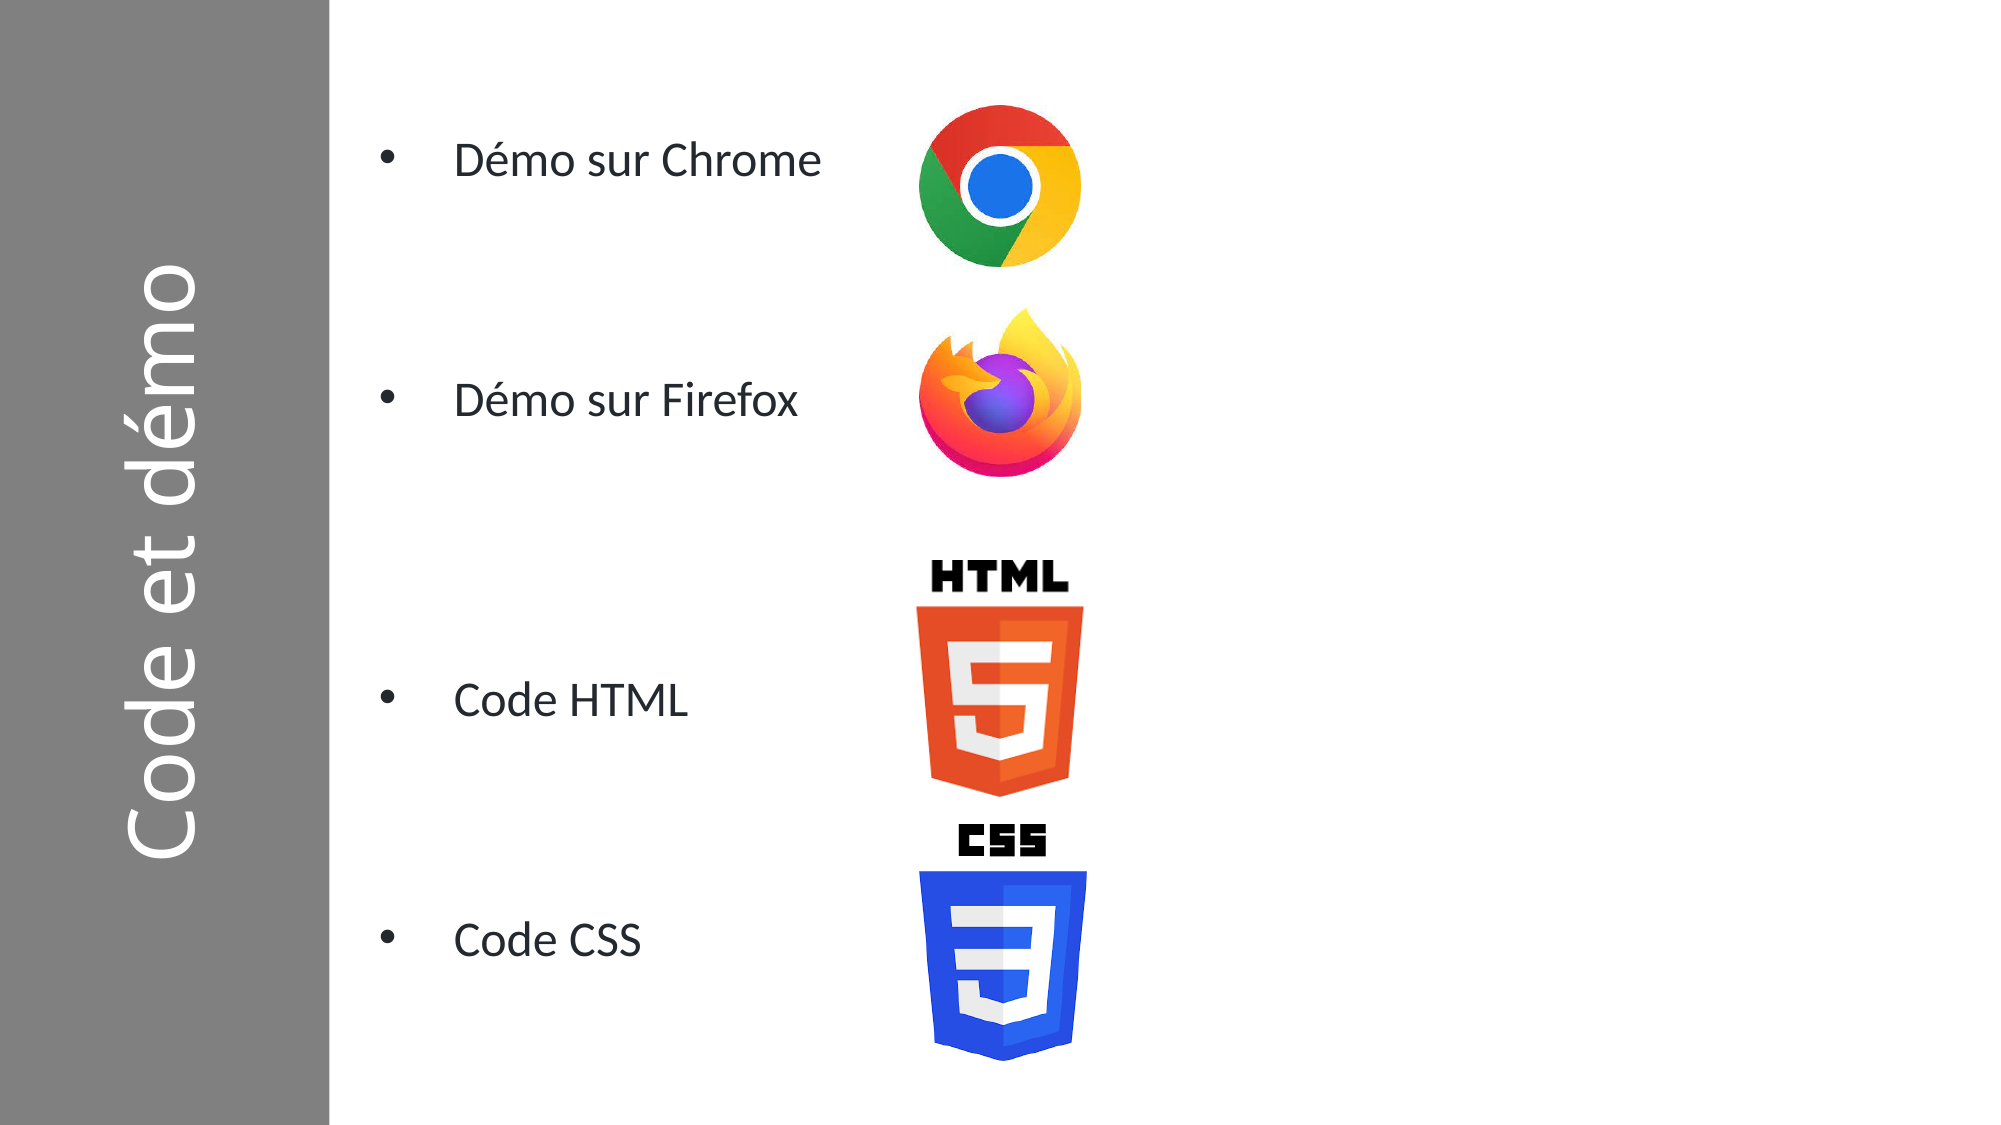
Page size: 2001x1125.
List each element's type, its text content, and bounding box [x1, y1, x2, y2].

text_box Démo sur Chrome Démo sur Firefox Code HTML Code CSS [363, 119, 1943, 974]
picture [919, 308, 1081, 477]
picture [919, 105, 1081, 267]
picture [919, 824, 1087, 1061]
title Code et démo [0, 0, 330, 1125]
picture [882, 560, 1118, 797]
